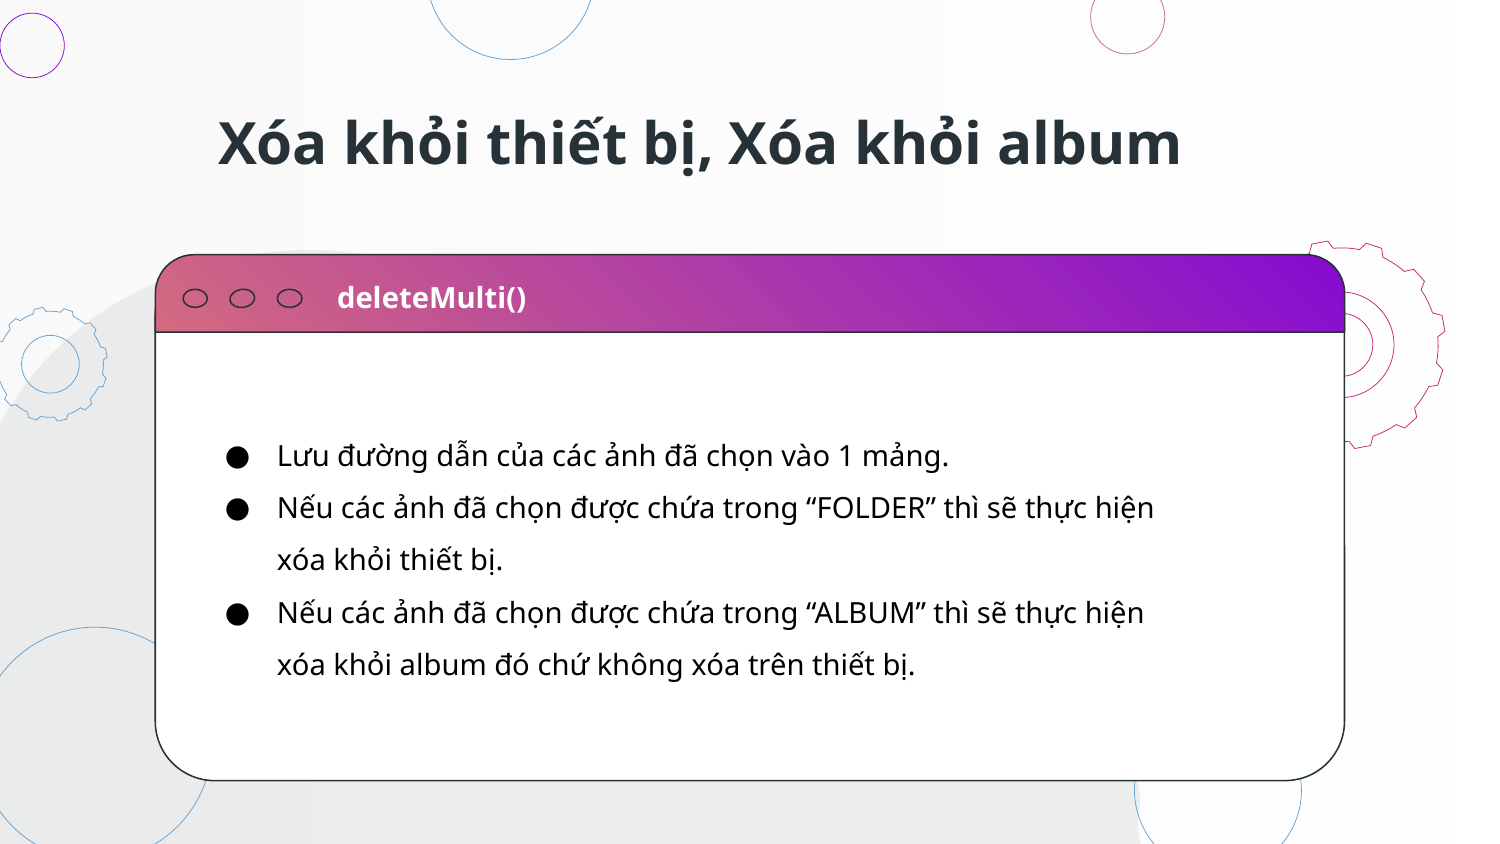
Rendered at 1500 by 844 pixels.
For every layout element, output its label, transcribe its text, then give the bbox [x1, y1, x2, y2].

text_box Xóa khỏi thiết bị, Xóa khỏi album [203, 111, 1263, 171]
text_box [154, 254, 1345, 781]
